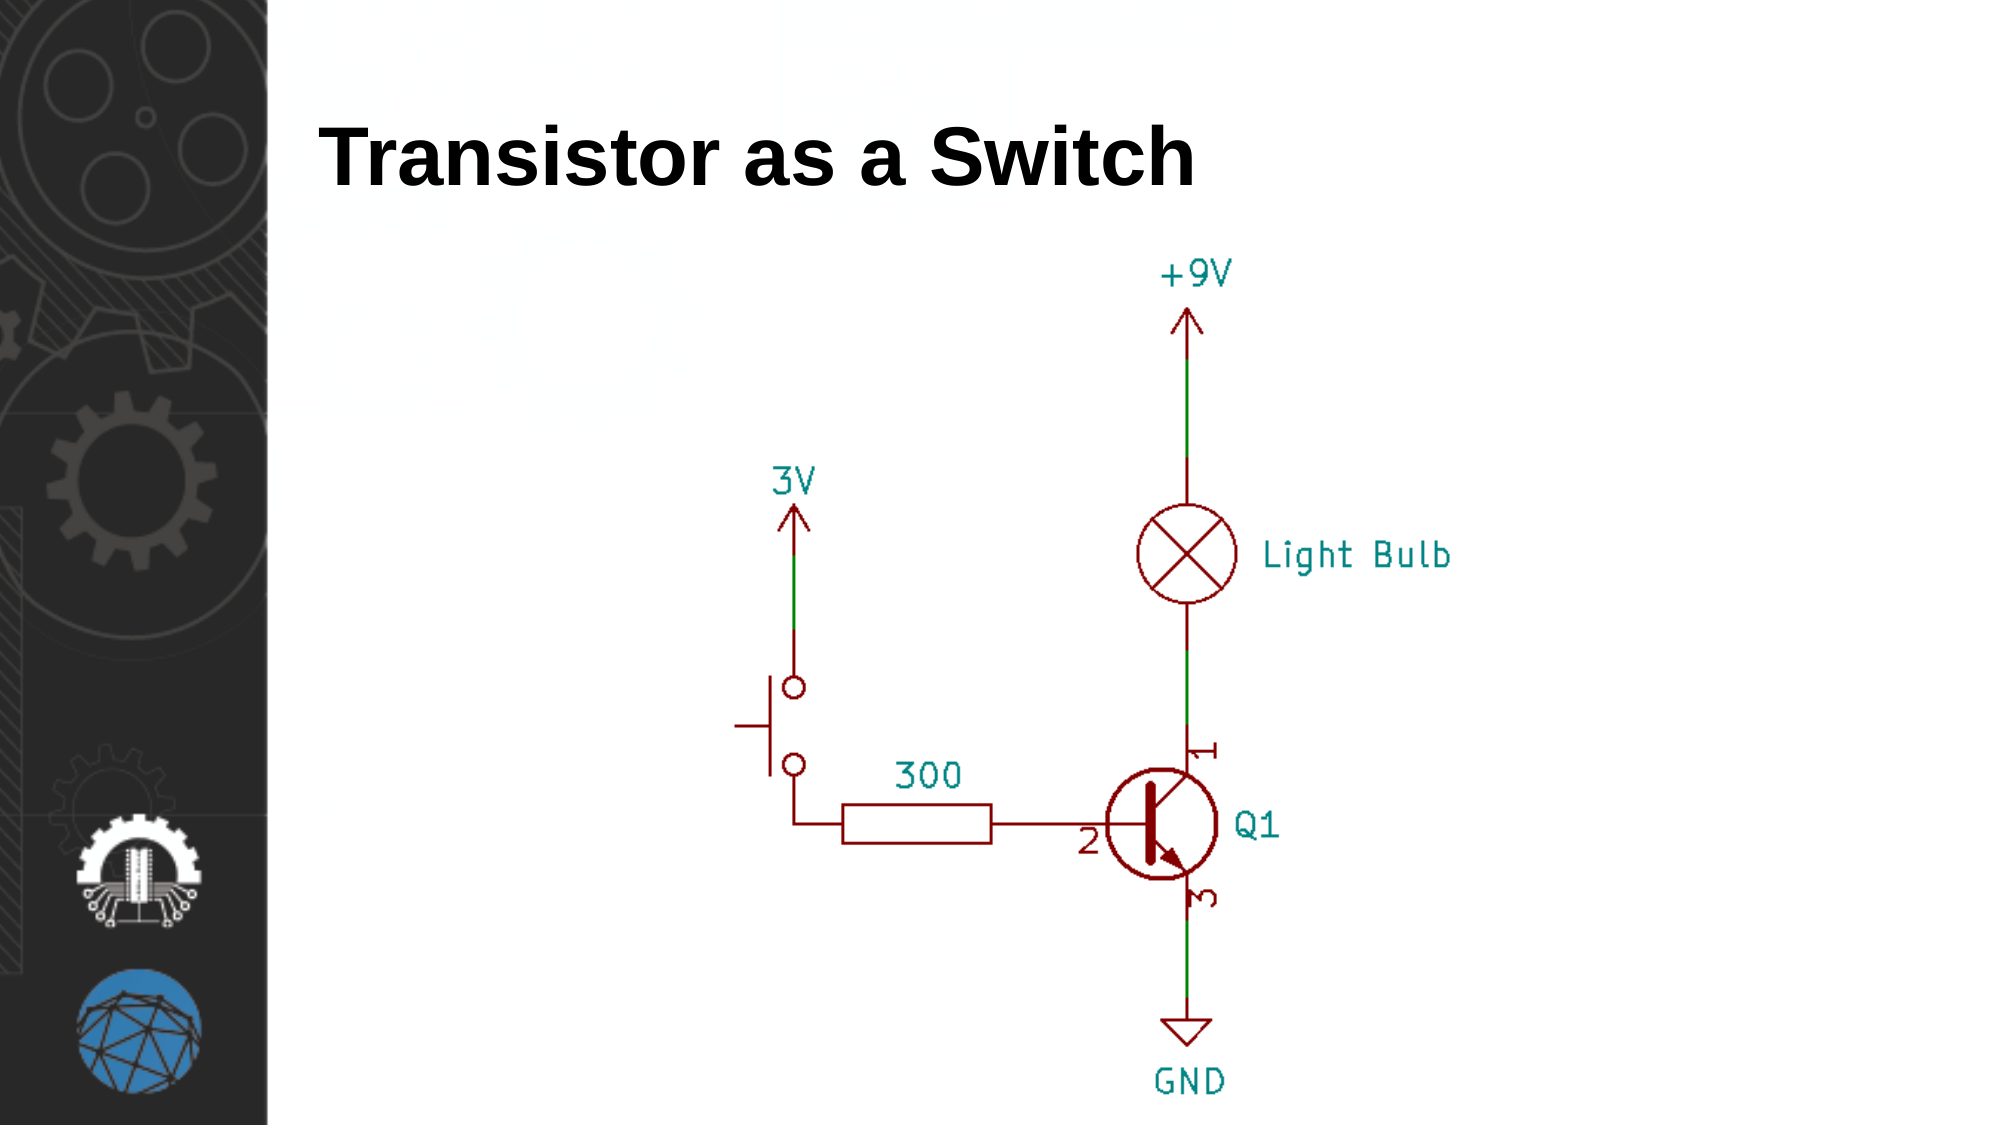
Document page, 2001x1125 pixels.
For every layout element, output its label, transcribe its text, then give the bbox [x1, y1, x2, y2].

title Transistor as a Switch [303, 49, 2000, 267]
picture [0, 0, 2001, 1125]
